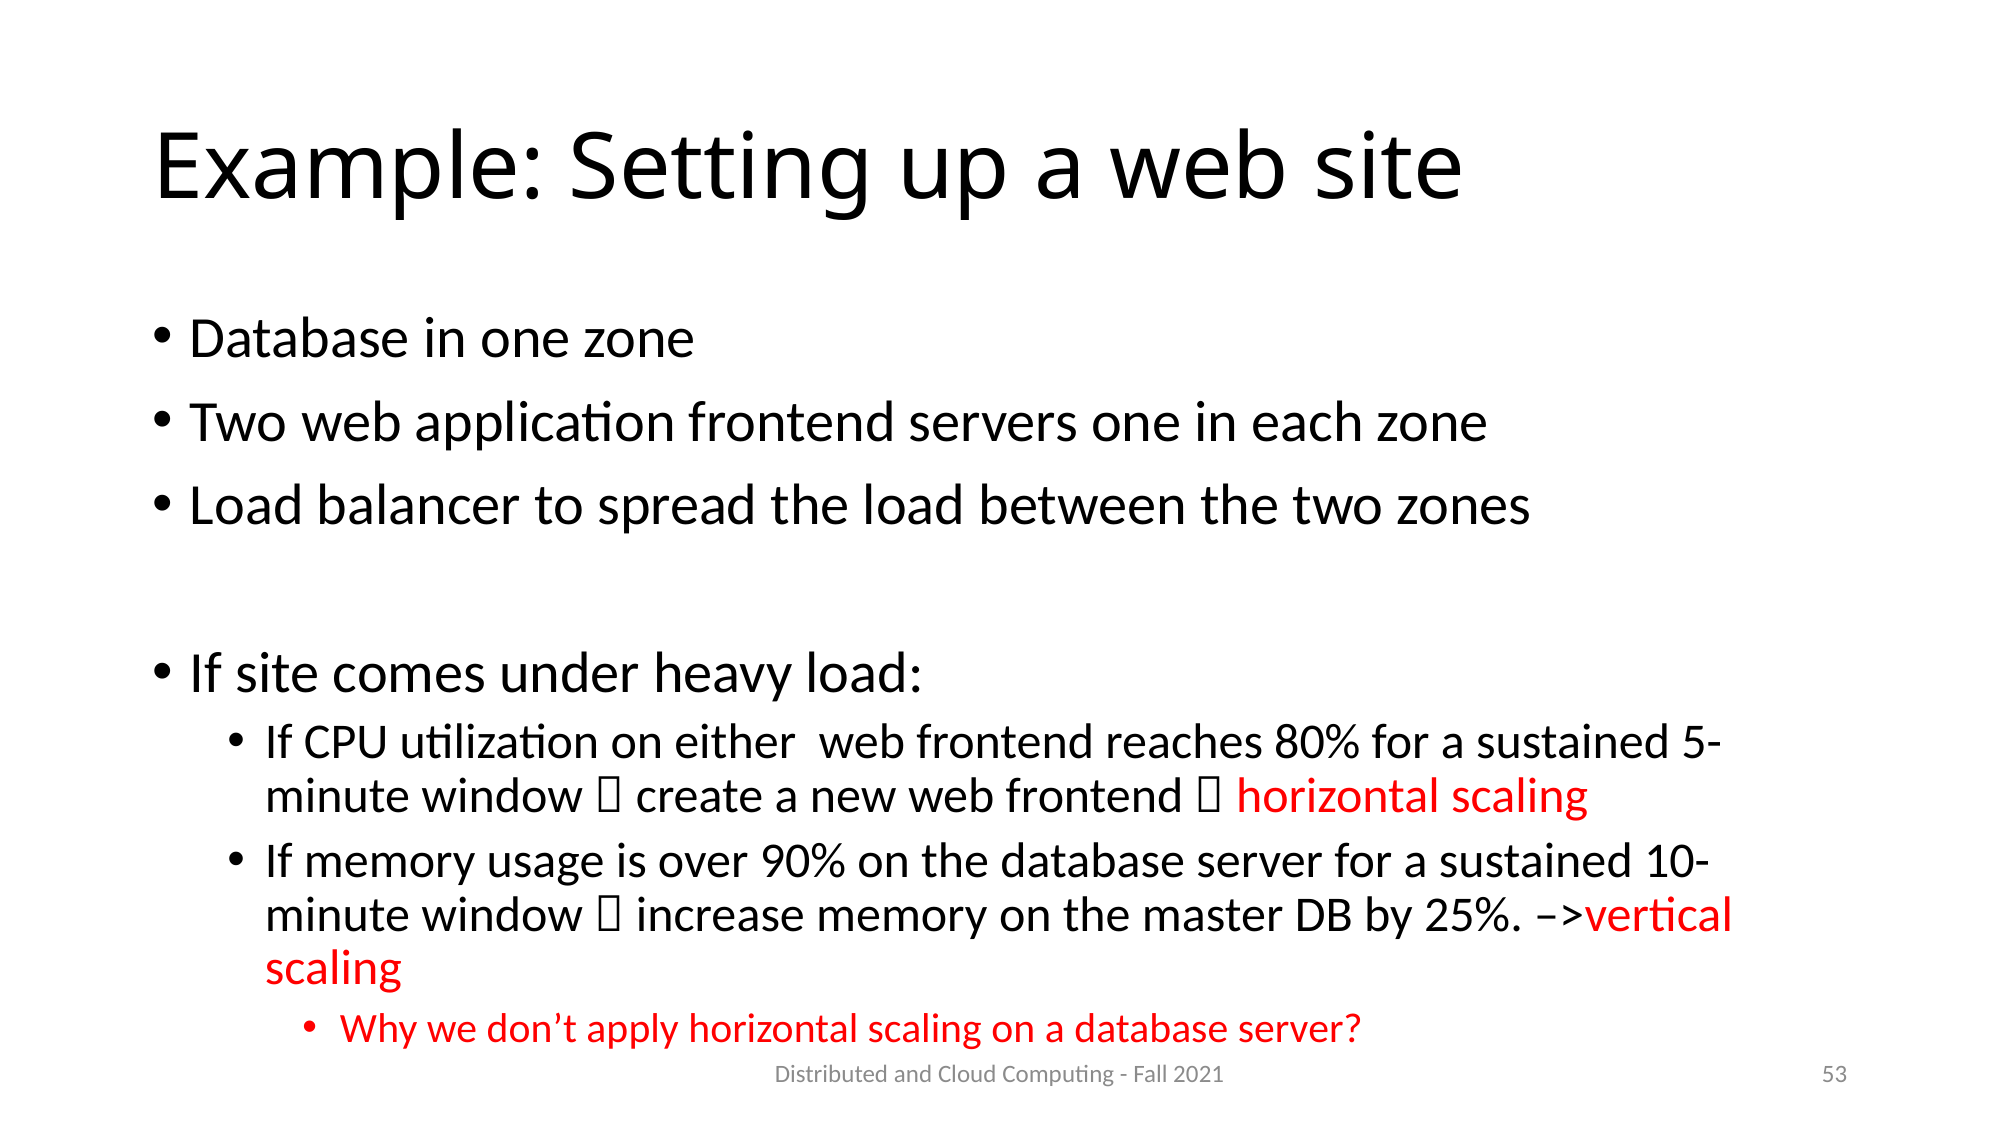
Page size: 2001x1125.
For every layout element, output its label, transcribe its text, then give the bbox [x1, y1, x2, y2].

footer Distributed and Cloud Computing - Fall 2021 [662, 1042, 1338, 1103]
title Example: Setting up a web site [137, 59, 1863, 278]
list Database in one zone Two web application frontend servers one in each zone Load balancer to spread the load between the two zones If site comes under heavy load: If CPU utilization on either web frontend reaches 80% for a sustained 5-minute window  create a new web frontend  horizontal scaling If memory usage is over 90% on the database server for a sustained 10-minute window  increase memory on the master DB by 25%. –>vertical scaling Why we don’t apply horizontal scaling on a database server? [137, 299, 1863, 1014]
slide_number 53 [1412, 1042, 1863, 1103]
